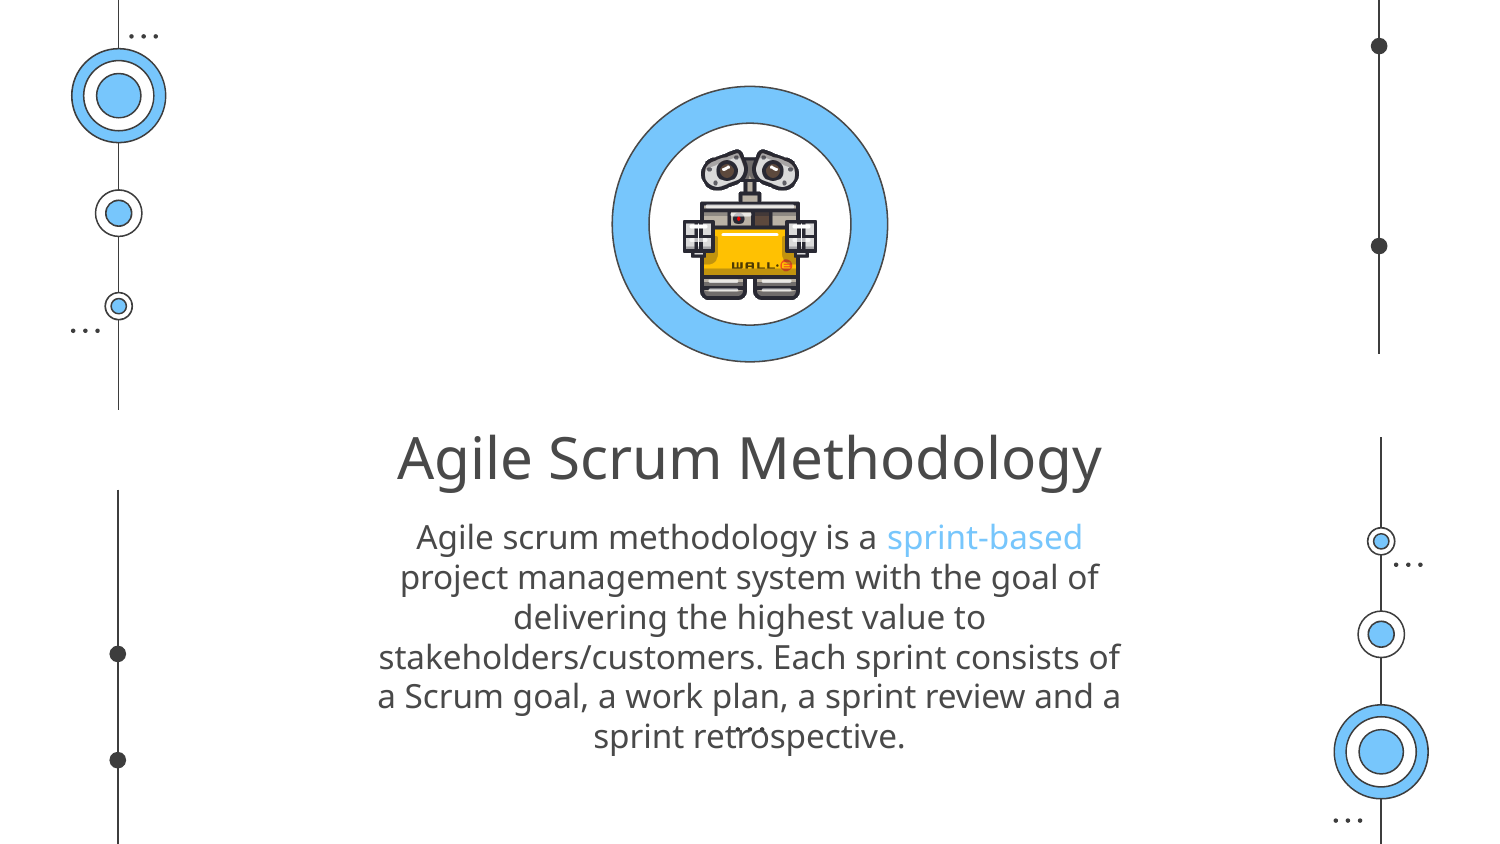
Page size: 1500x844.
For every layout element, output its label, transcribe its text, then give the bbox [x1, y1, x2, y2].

title Agile Scrum Methodology [355, 406, 1145, 501]
subtitle Agile scrum methodology is a sprint-based project management system with the goal of delivering the highest value to stakeholders/customers. Each sprint consists of a Scrum goal, a work plan, a sprint review and a sprint retrospective. [355, 501, 1145, 758]
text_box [611, 86, 888, 363]
picture [672, 146, 828, 302]
